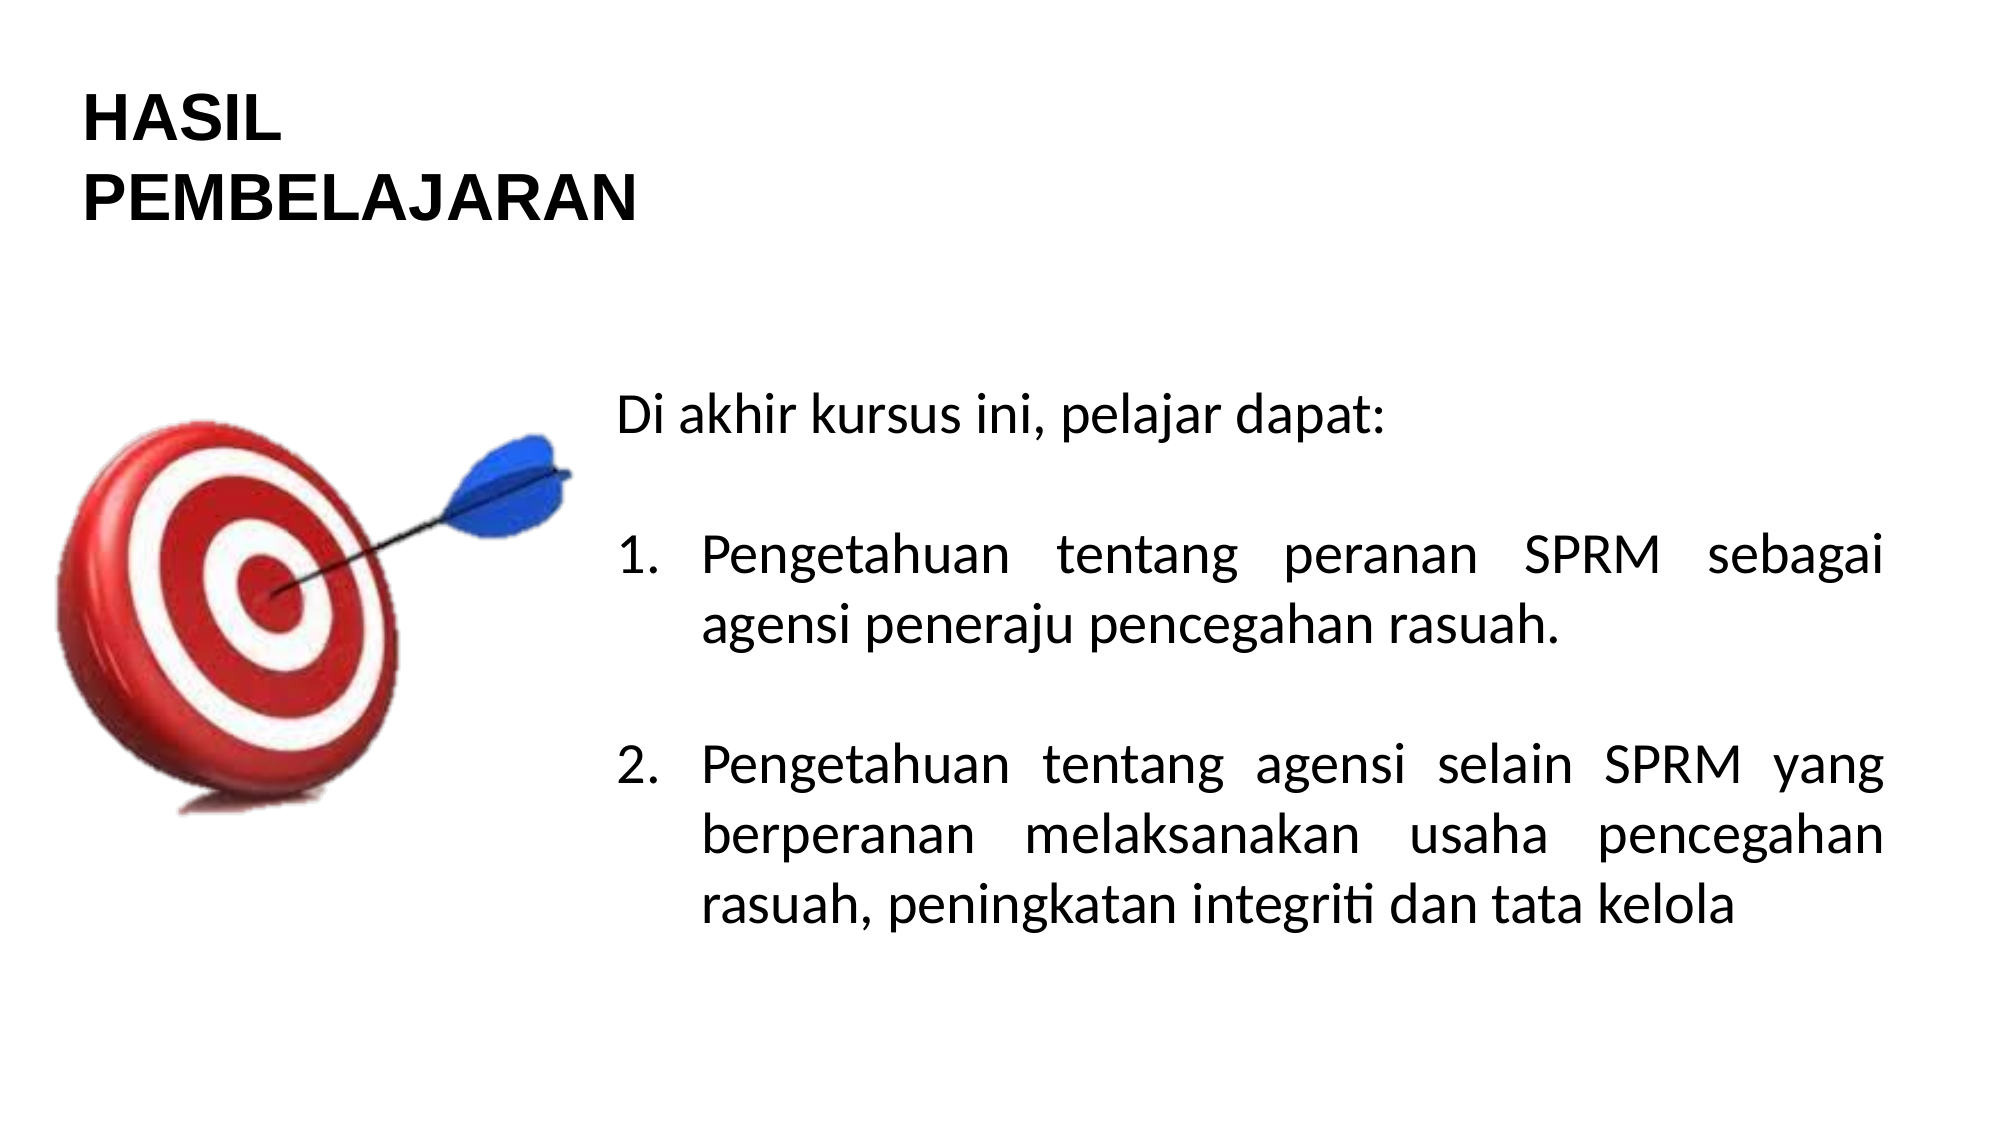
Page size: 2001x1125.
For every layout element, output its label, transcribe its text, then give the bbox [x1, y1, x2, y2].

picture [33, 406, 602, 868]
text_box HASIL PEMBELAJARAN [68, 66, 1419, 321]
text_box Di akhir kursus ini, pelajar dapat: Pengetahuan tentang peranan SPRM sebagai agensi peneraju pencegahan rasuah. Pengetahuan tentang agensi selain SPRM yang berperanan melaksanakan usaha pencegahan rasuah, peningkatan integriti dan tata kelola [601, 367, 1901, 943]
